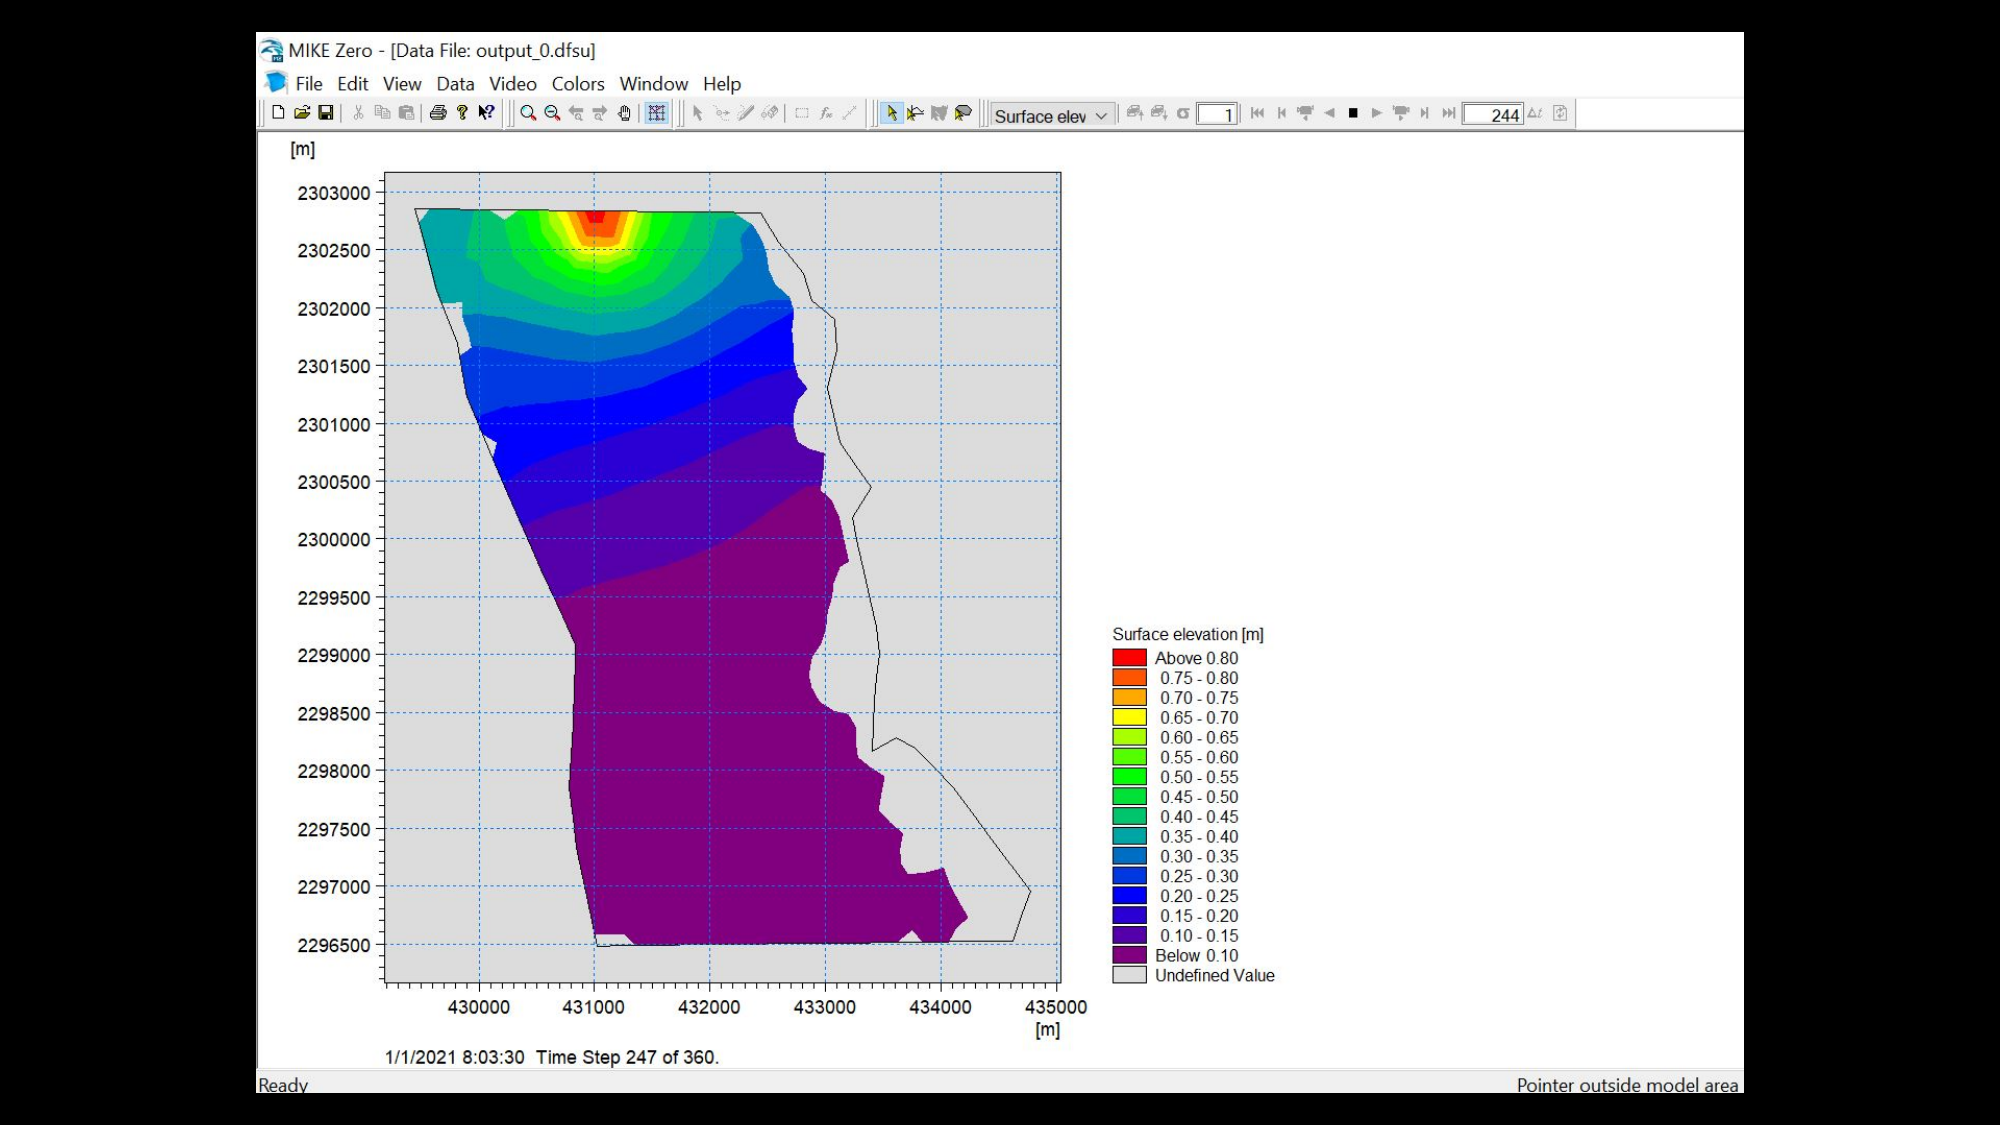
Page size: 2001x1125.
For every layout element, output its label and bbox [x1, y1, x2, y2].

picture [256, 32, 1744, 1093]
